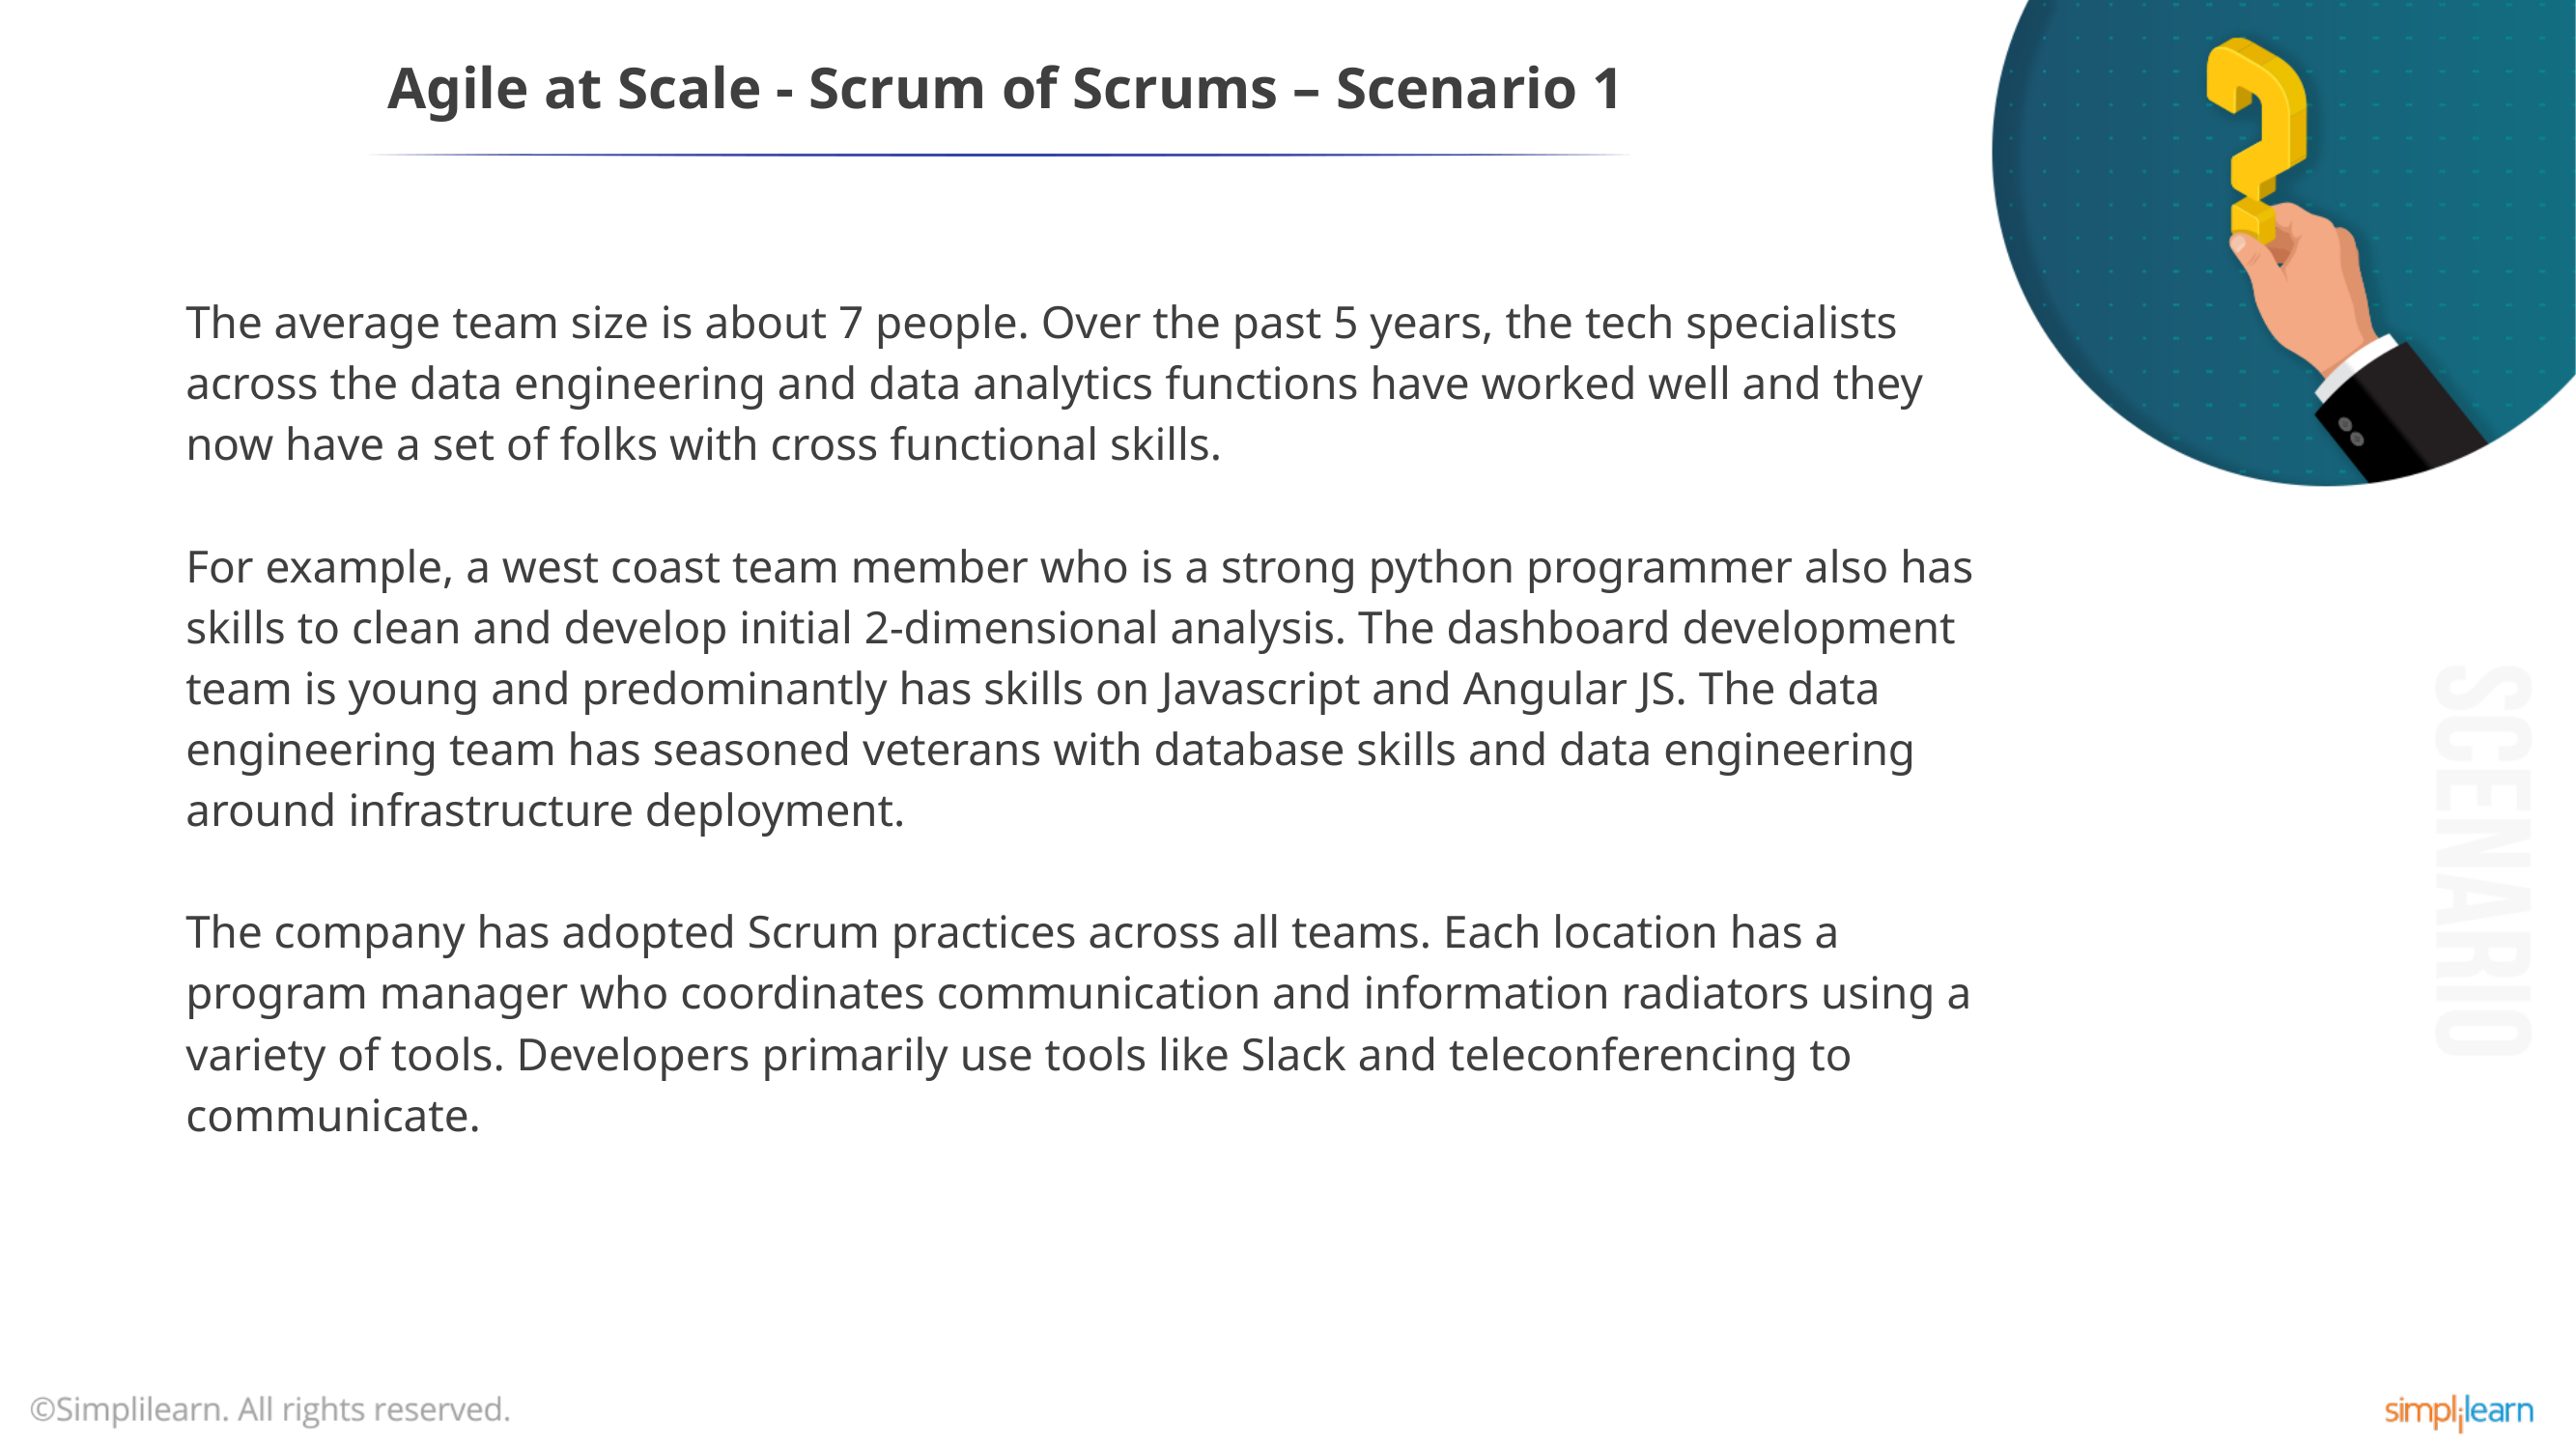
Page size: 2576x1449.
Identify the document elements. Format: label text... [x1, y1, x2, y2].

picture [0, 0, 2576, 1449]
title Agile at Scale - Scrum of Scrums – Scenario 1 [9, 36, 2004, 146]
list The average team size is about 7 people. Over the past 5 years, the tech specialists across the data engineering and data analytics functions have worked well and they now have a set of folks with cross functional skills. For example, a west coast team member who is a strong python programmer also has skills to clean and develop initial 2-dimensional analysis. The dashboard development team is young and predominantly has skills on Javascript and Angular JS. The data engineering team has seasoned veterans with database skills and data engineering around infrastructure deployment. The company has adopted Scrum practices across all teams. Each location has a program manager who coordinates communication and information radiators using a variety of tools. Developers primarily use tools like Slack and teleconferencing to communicate. [134, 286, 1993, 1281]
